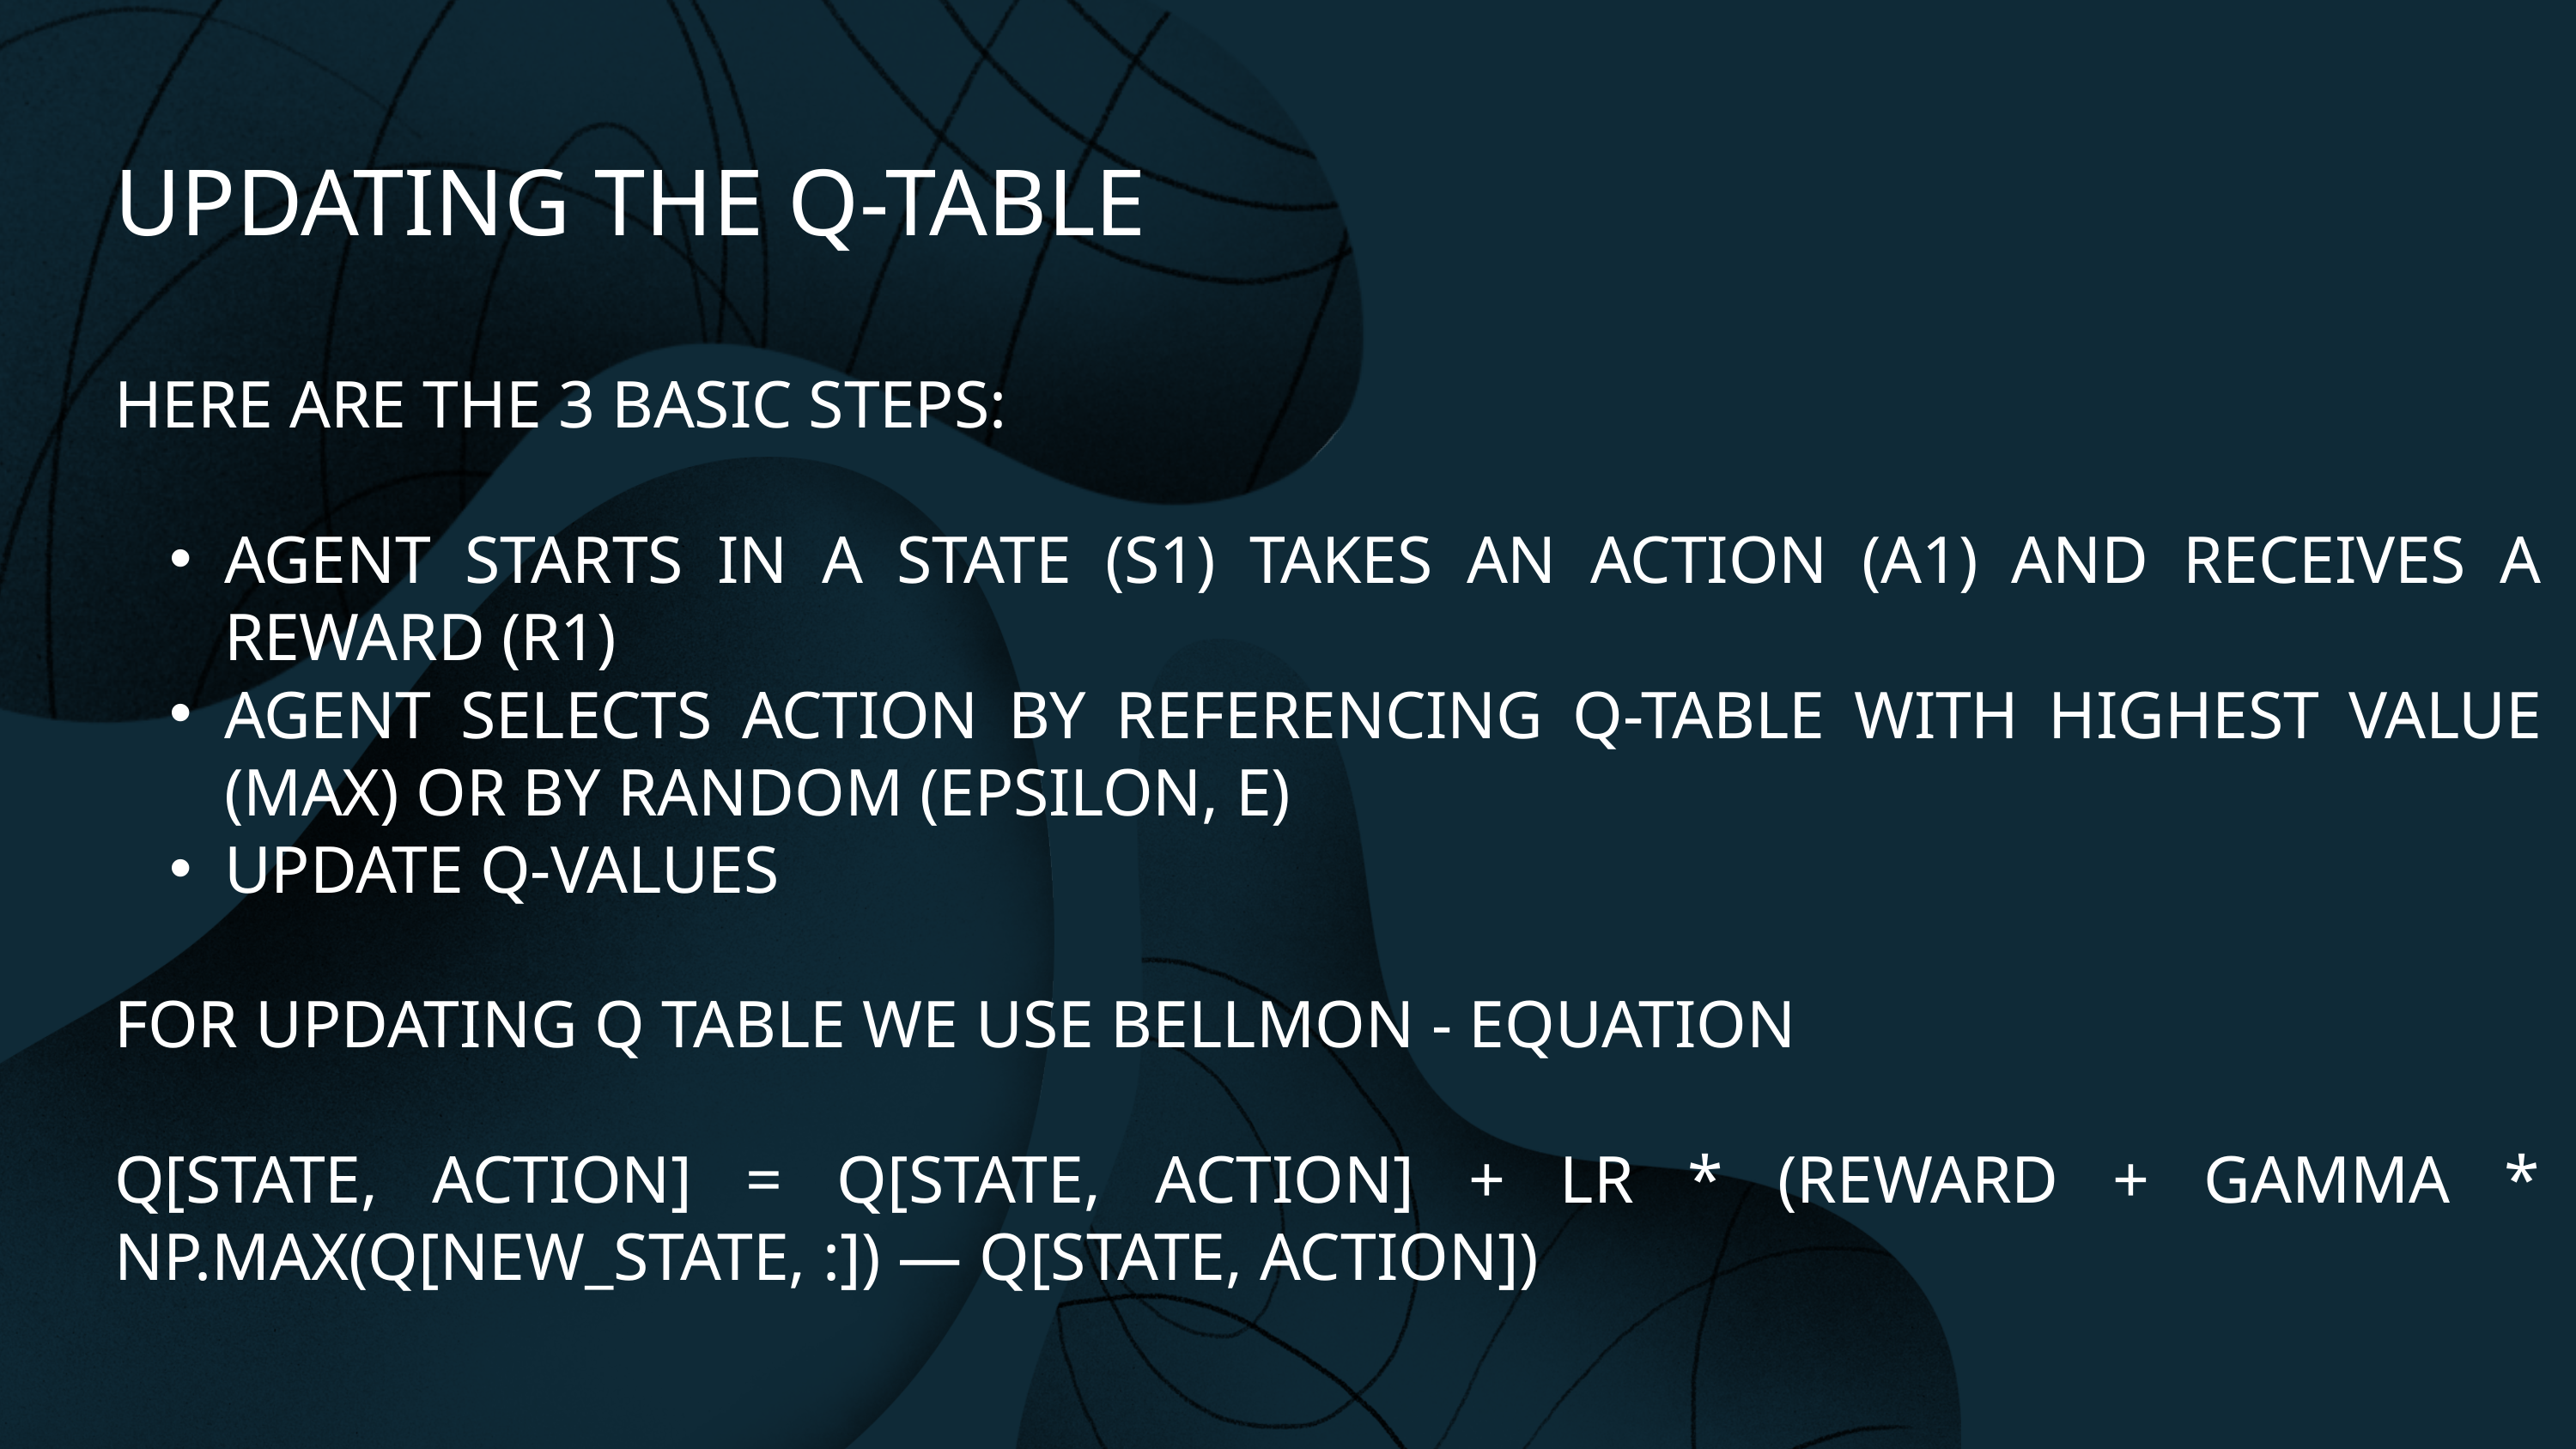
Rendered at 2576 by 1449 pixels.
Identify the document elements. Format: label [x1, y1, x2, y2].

text_box [113, 146, 2542, 1395]
picture [0, 0, 1962, 1449]
